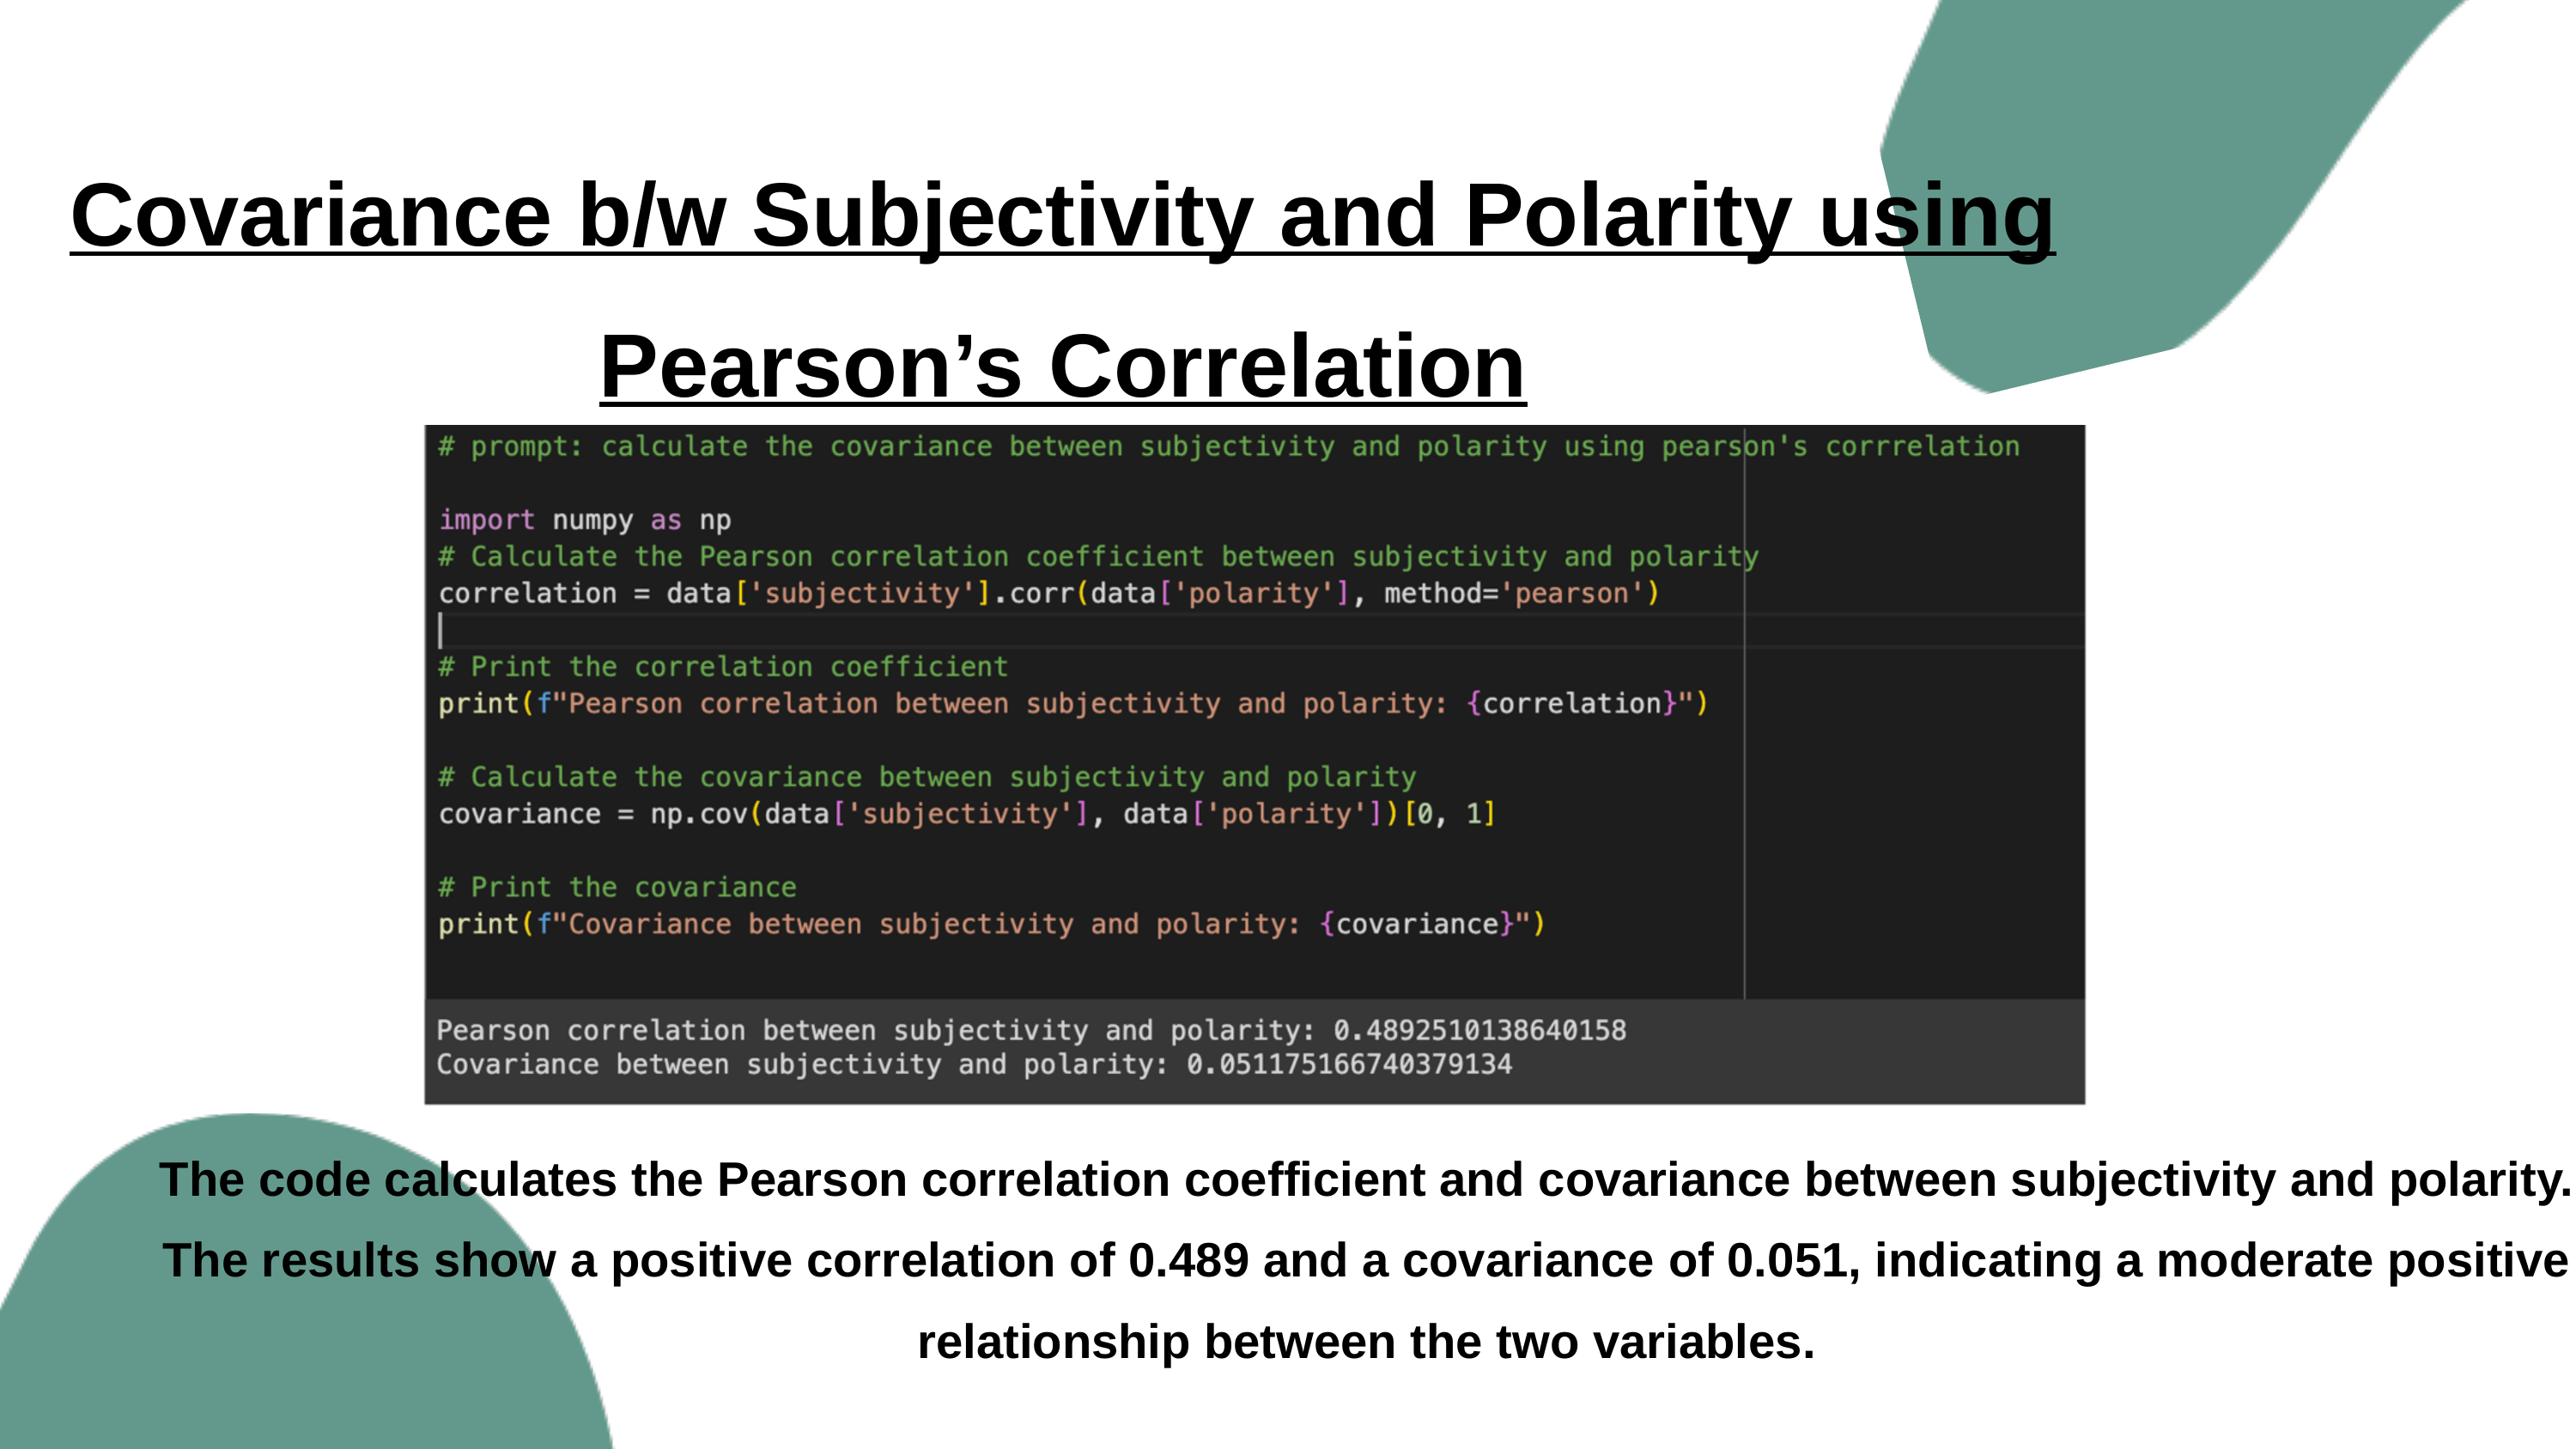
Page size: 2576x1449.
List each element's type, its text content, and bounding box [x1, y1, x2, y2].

text_box [0, 1113, 630, 1449]
text_box [1843, 0, 2576, 342]
text_box The code calculates the Pearson correlation coefficient and covariance between subjectivity and polarity. The results show a positive correlation of 0.489 and a covariance of 0.051, indicating a moderate positive relationship between the two variables. [157, 1125, 2576, 1368]
text_box Covariance b/w Subjectivity and Polarity using Pearson’s Correlation [0, 113, 2207, 415]
text_box [398, 425, 2226, 1125]
